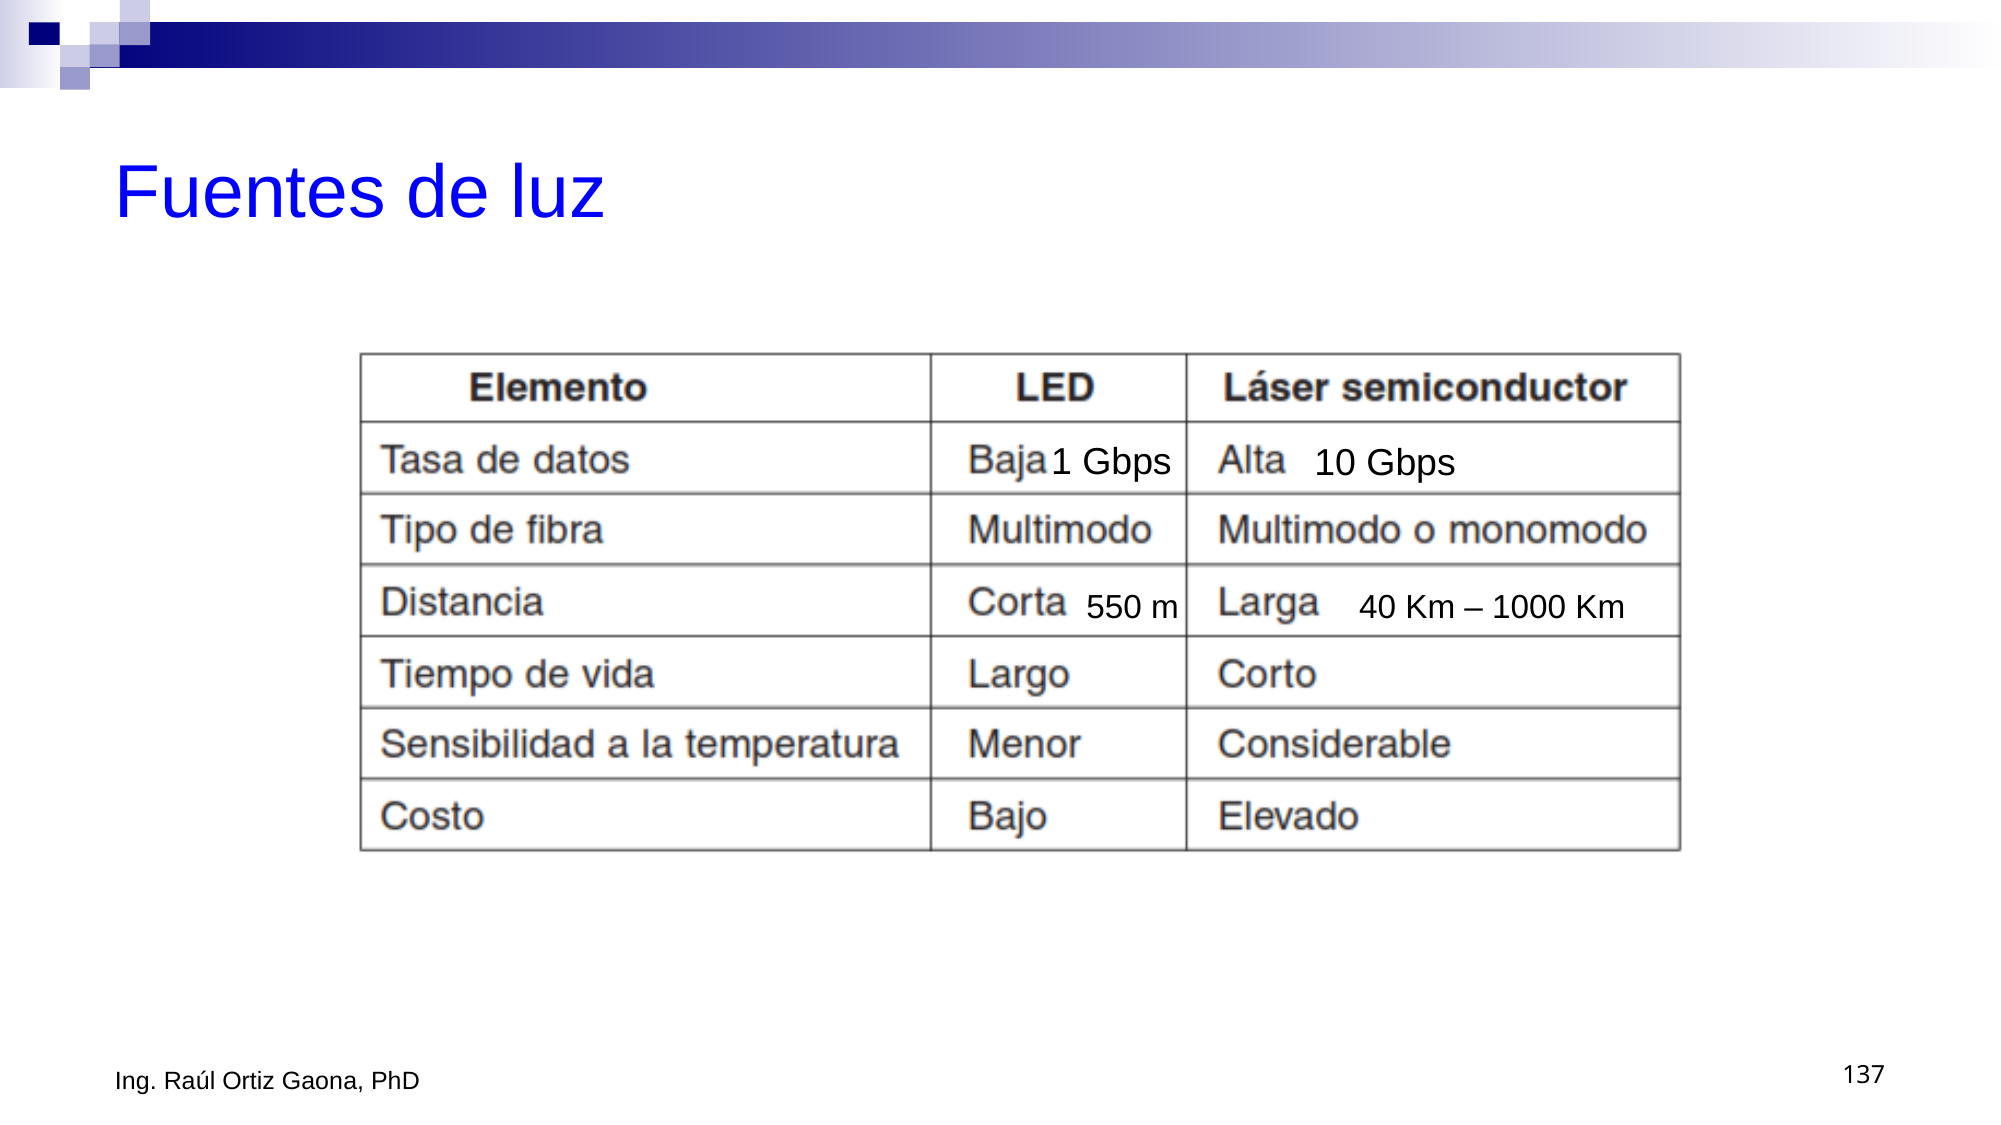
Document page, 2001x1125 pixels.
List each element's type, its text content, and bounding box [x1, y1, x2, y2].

picture [251, 336, 1789, 870]
slide_number 137 [1433, 1025, 1900, 1100]
title Fuentes de luz [99, 75, 1900, 300]
slide_number Ing. Raúl Ortiz Gaona, PhD [99, 1024, 567, 1103]
